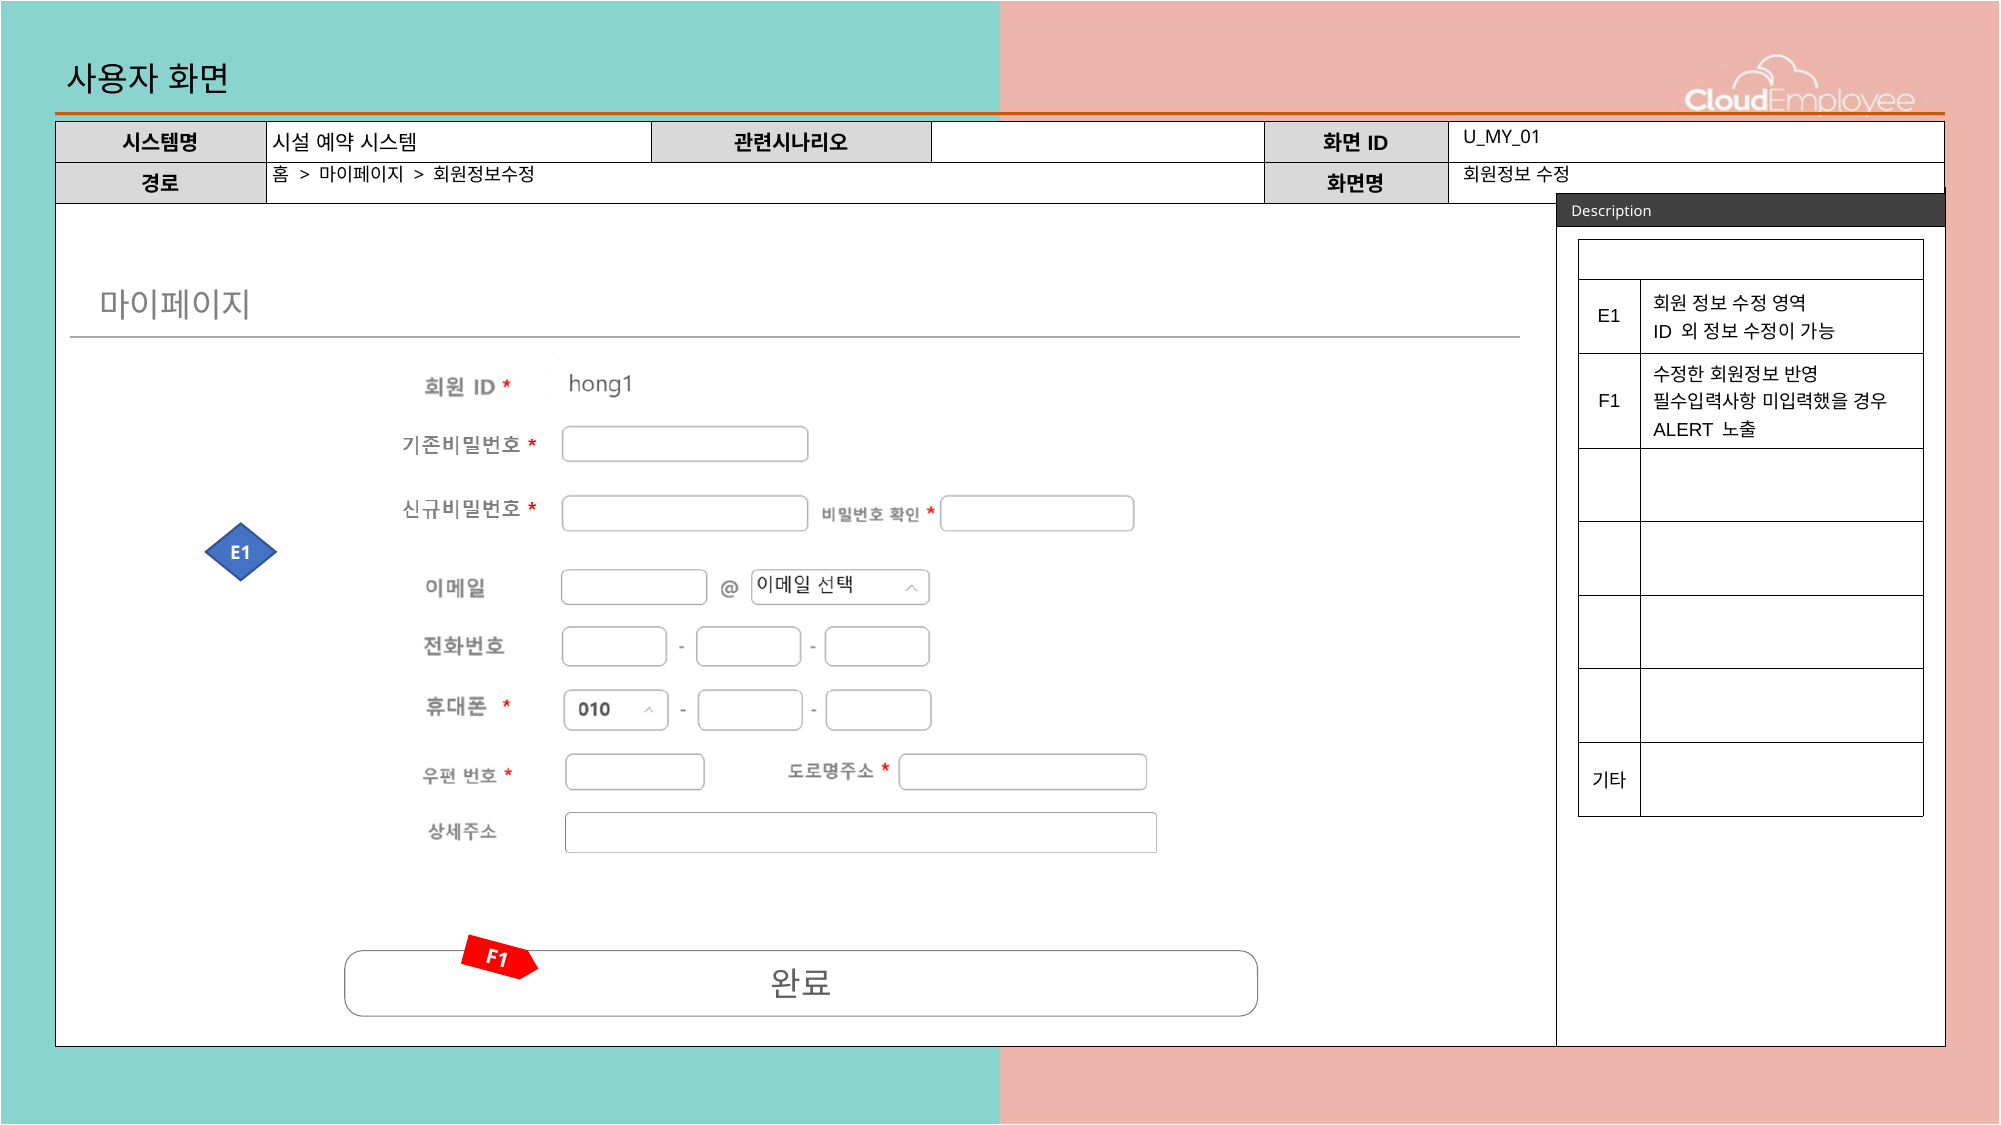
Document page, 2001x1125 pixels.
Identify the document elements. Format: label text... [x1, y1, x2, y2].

text_box [108, 67, 136, 122]
text_box F1 [459, 933, 540, 981]
table_cell [1641, 669, 1923, 742]
table_cell [1579, 449, 1640, 521]
table_cell 기타 [1579, 743, 1640, 816]
list U_MY_01 [1448, 124, 1945, 151]
table_cell F1 [1579, 354, 1640, 448]
list 홈 > 마이페이지 > 회원정보수정 [272, 161, 1258, 188]
table_cell [1641, 743, 1923, 816]
list 회원정보 수정 [1448, 162, 1945, 189]
text_box 마이페이지 [84, 276, 268, 332]
table_cell [1579, 522, 1640, 595]
table_cell [1641, 449, 1923, 521]
table_cell [1579, 669, 1640, 742]
title 사용자 화면 [55, 39, 1945, 108]
picture [386, 349, 1157, 853]
table_cell [1579, 596, 1640, 668]
table_header [1579, 240, 1923, 279]
table_cell E1 [1579, 280, 1640, 353]
table_cell 수정한 회원정보 반영 필수입력사항 미입력했을 경우 ALERT 노출 [1641, 354, 1923, 448]
text_box 완료 [343, 949, 1259, 1018]
table_cell [1641, 596, 1923, 668]
table_cell [1641, 522, 1923, 595]
text_box E1 [204, 522, 278, 582]
table_cell 회원 정보 수정 영역 ID 외 정보 수정이 가능 [1641, 280, 1923, 353]
